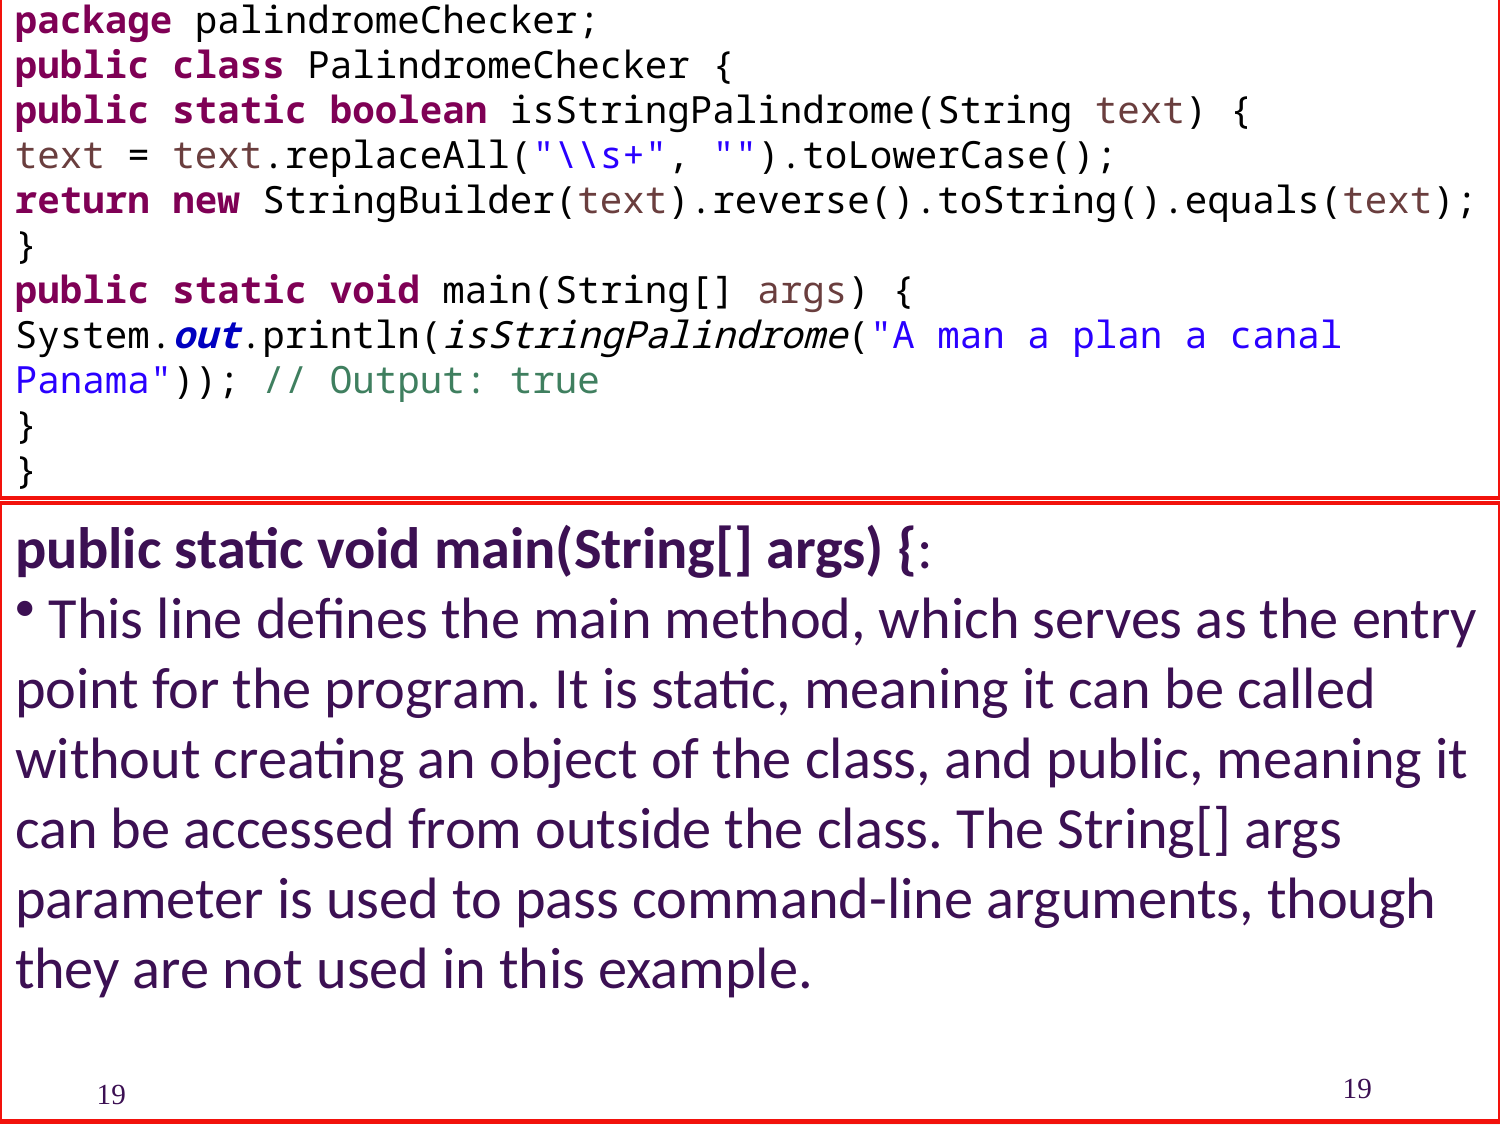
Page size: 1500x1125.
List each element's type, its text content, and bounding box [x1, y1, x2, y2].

text_box 19 [1074, 1049, 1388, 1125]
text_box package palindromeChecker; public class PalindromeChecker { public static boolean isStringPalindrome(String text) { text = text.replaceAll("\\s+", "").toLowerCase(); return new StringBuilder(text).reverse().toString().equals(text); } public static void main(String[] args) { System.out.println(isStringPalindrome("A man a plan a canal Panama")); // Output: true } } [0, 0, 1500, 498]
text_box public static void main(String[] args) {: This line defines the main method, which serves as the entry point for the program. It is static, meaning it can be called without creating an object of the class, and public, meaning it can be accessed from outside the class. The String[] args parameter is used to pass command-line arguments, though they are not used in this example. [0, 503, 1500, 1122]
slide_number 19 [81, 1068, 156, 1109]
